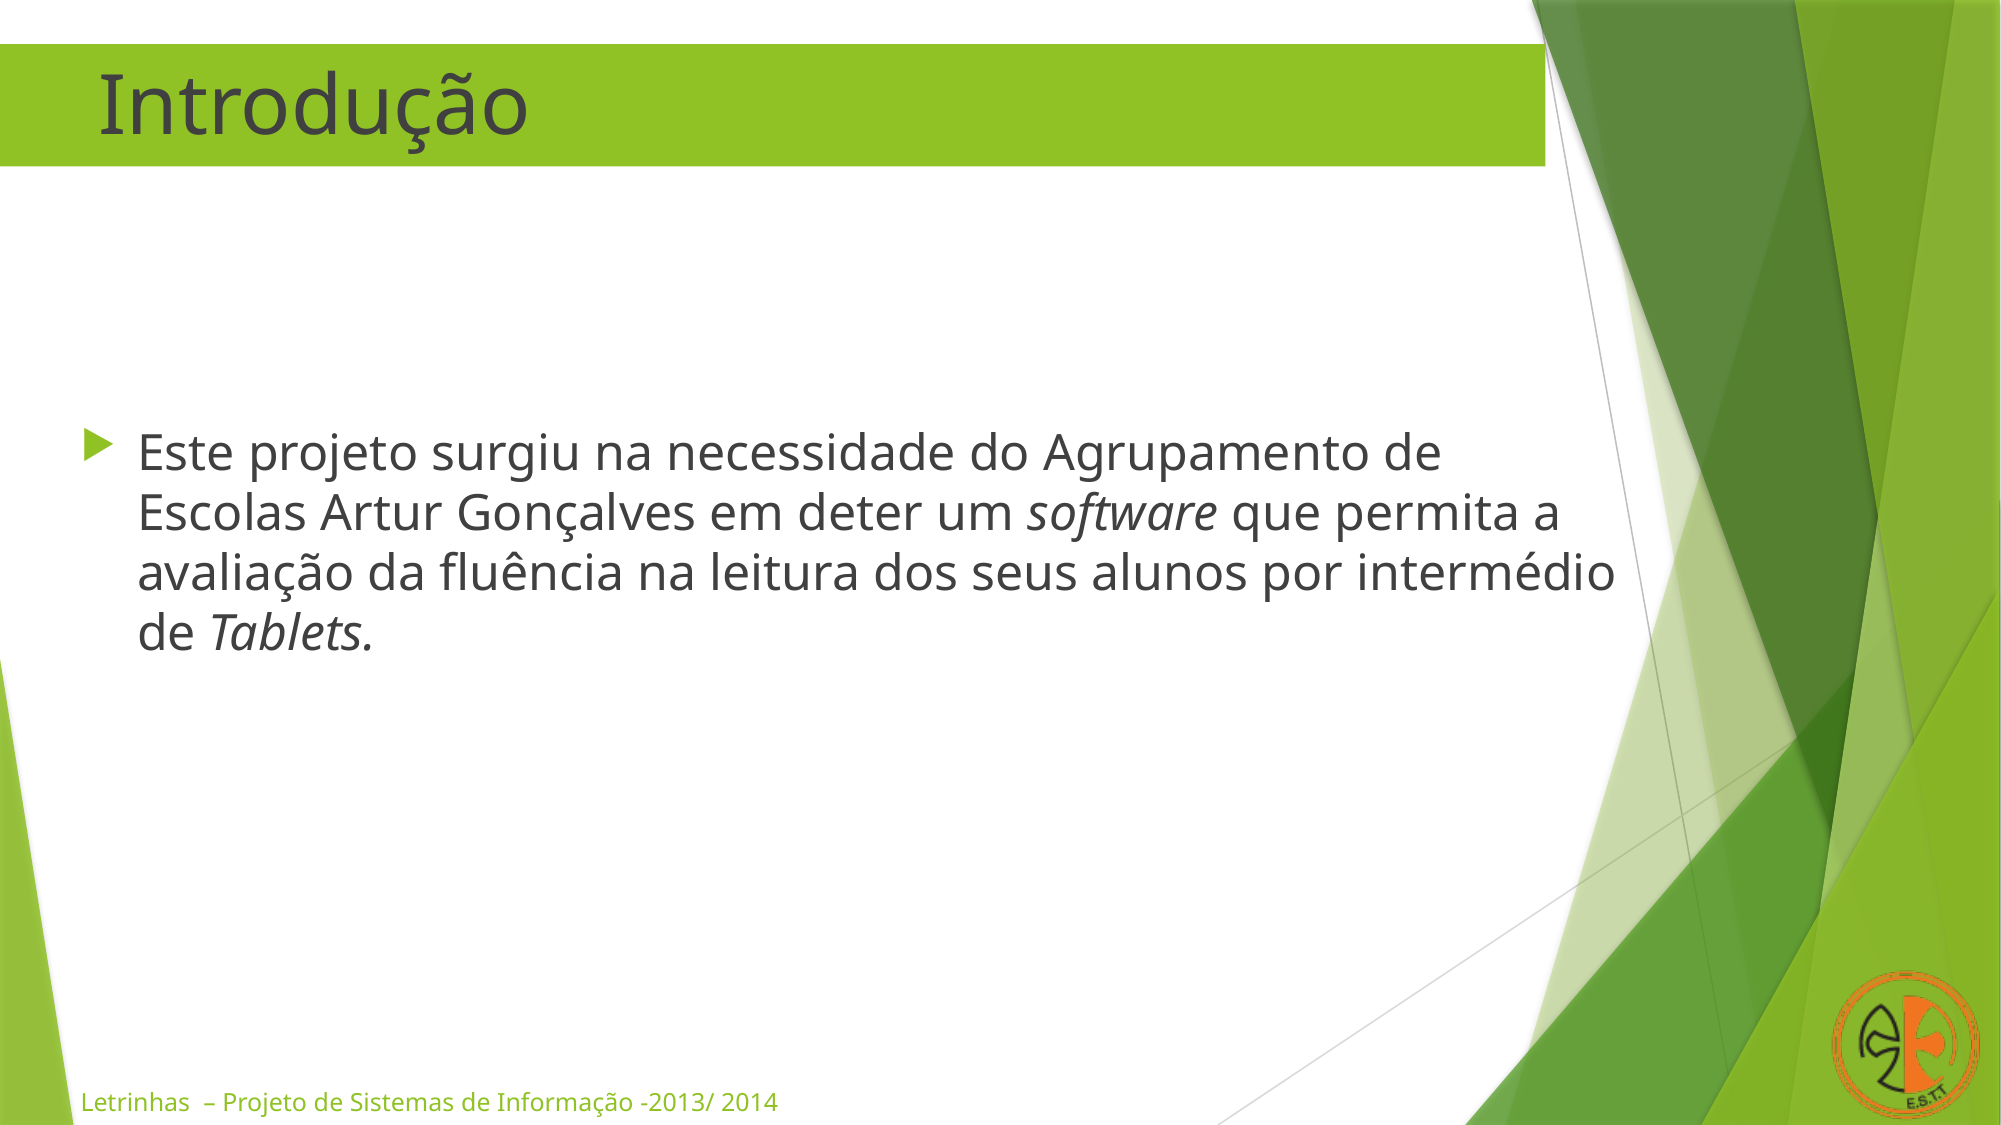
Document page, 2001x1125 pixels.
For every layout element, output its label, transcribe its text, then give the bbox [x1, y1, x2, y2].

text_box Letrinhas – Projeto de Sistemas de Informação -2013/ 2014 [65, 1079, 1066, 1124]
text_box Este projeto surgiu na necessidade do Agrupamento de Escolas Artur Gonçalves em deter um software que permita a avaliação da fluência na leitura dos seus alunos por intermédio de Tablets. [65, 412, 1633, 672]
text_box Introdução [0, 44, 1546, 167]
picture [1811, 967, 2000, 1125]
